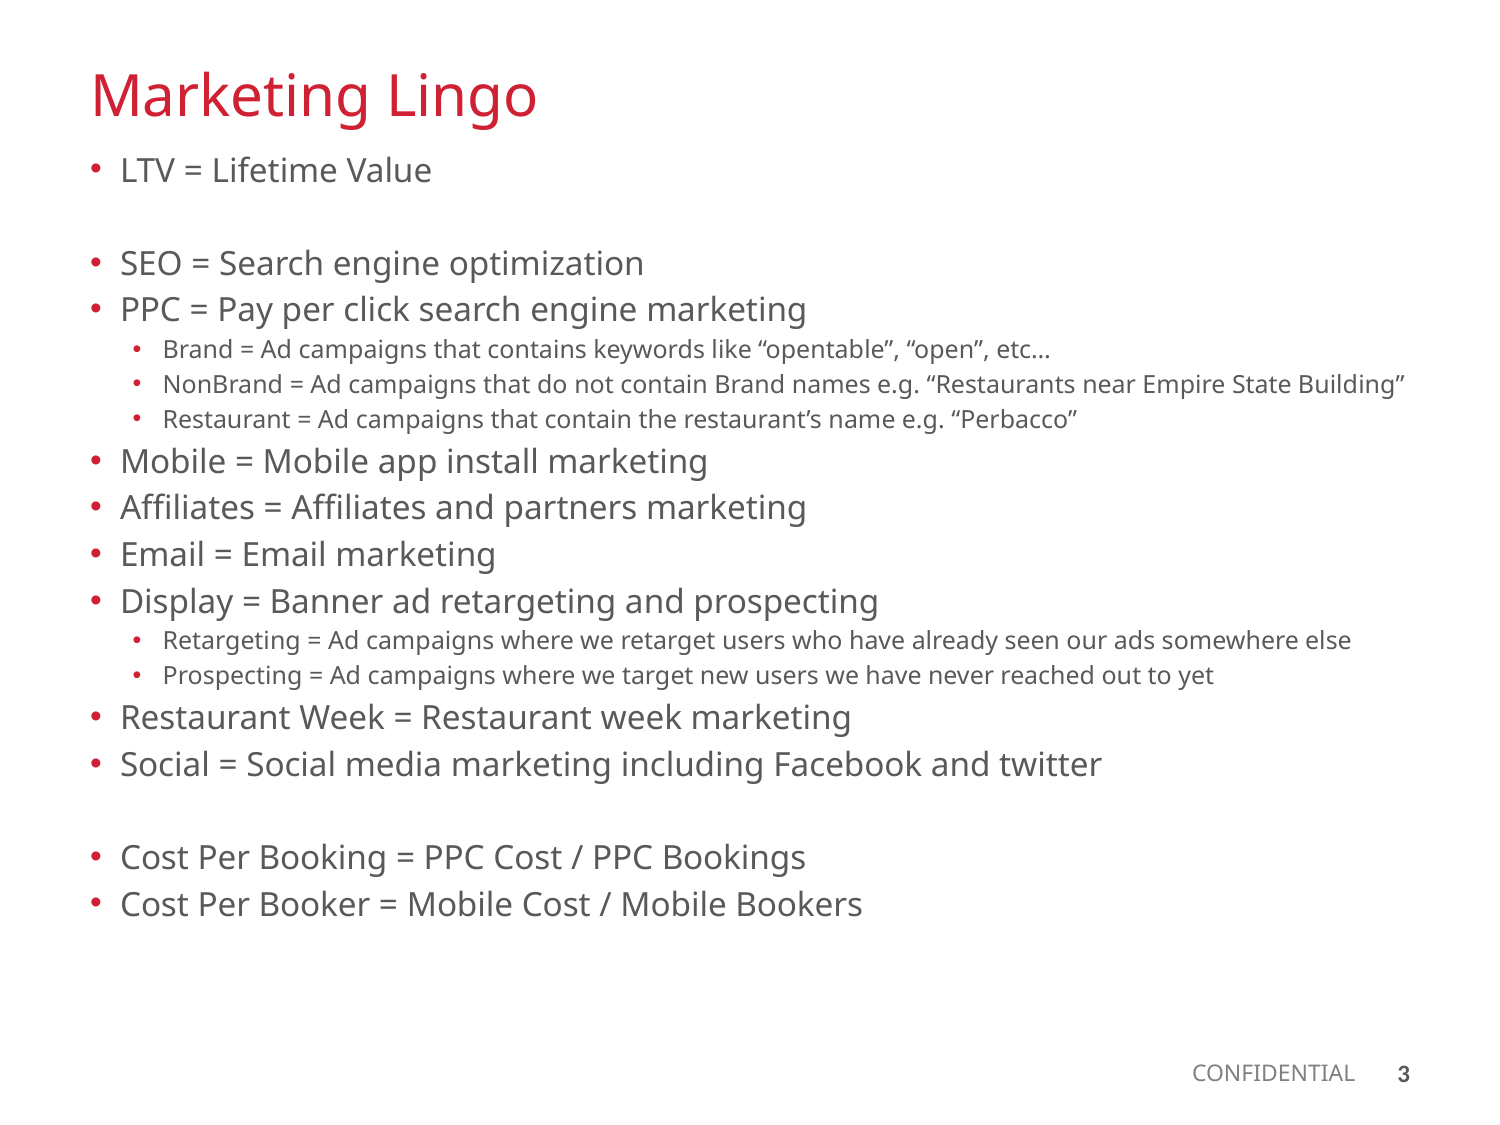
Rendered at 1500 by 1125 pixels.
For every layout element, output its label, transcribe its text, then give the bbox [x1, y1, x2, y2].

list Marketing Lingo [75, 51, 1425, 141]
list LTV = Lifetime Value SEO = Search engine optimization PPC = Pay per click search engine marketing Brand = Ad campaigns that contains keywords like “opentable”, “open”, etc… NonBrand = Ad campaigns that do not contain Brand names e.g. “Restaurants near Empire State Building” Restaurant = Ad campaigns that contain the restaurant’s name e.g. “Perbacco” Mobile = Mobile app install marketing Affiliates = Affiliates and partners marketing Email = Email marketing Display = Banner ad retargeting and prospecting Retargeting = Ad campaigns where we retarget users who have already seen our ads somewhere else Prospecting = Ad campaigns where we target new users we have never reached out to yet Restaurant Week = Restaurant week marketing Social = Social media marketing including Facebook and twitter Cost Per Booking = PPC Cost / PPC Bookings Cost Per Booker = Mobile Cost / Mobile Bookers [75, 141, 1425, 1060]
slide_number 3 [1361, 1060, 1425, 1103]
